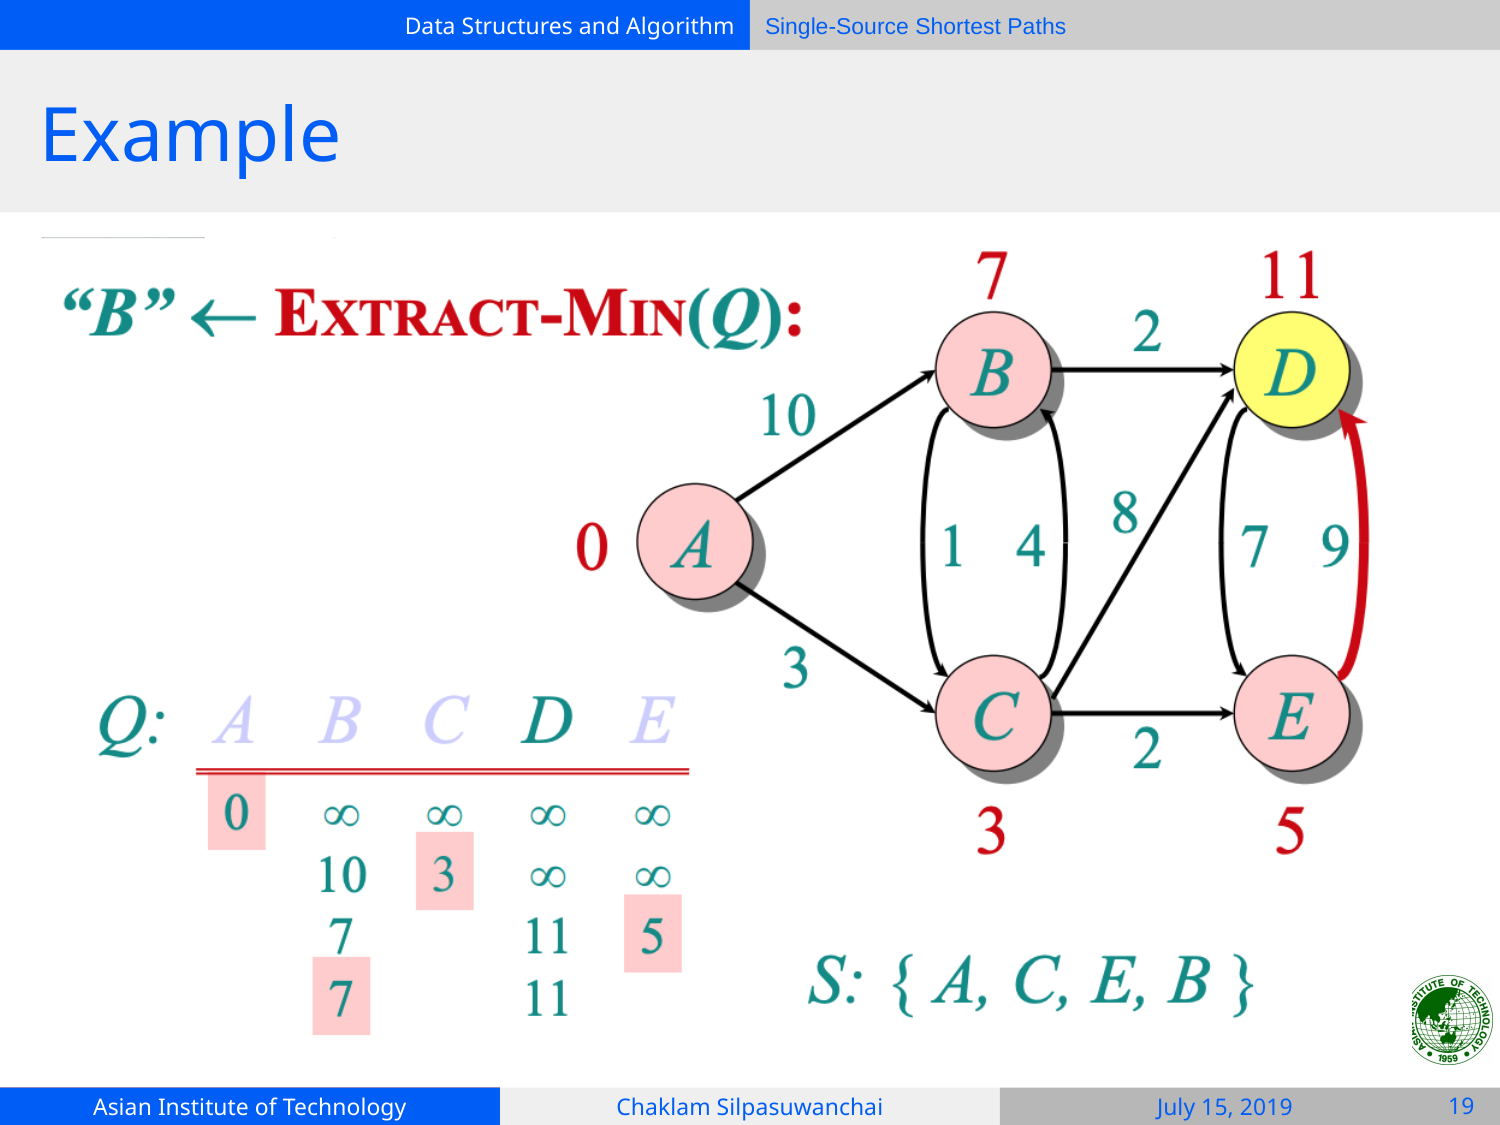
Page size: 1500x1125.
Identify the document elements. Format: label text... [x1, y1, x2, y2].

picture [24, 237, 1493, 1065]
slide_number ‹#› [1422, 1088, 1500, 1125]
title Example [24, 50, 1475, 213]
